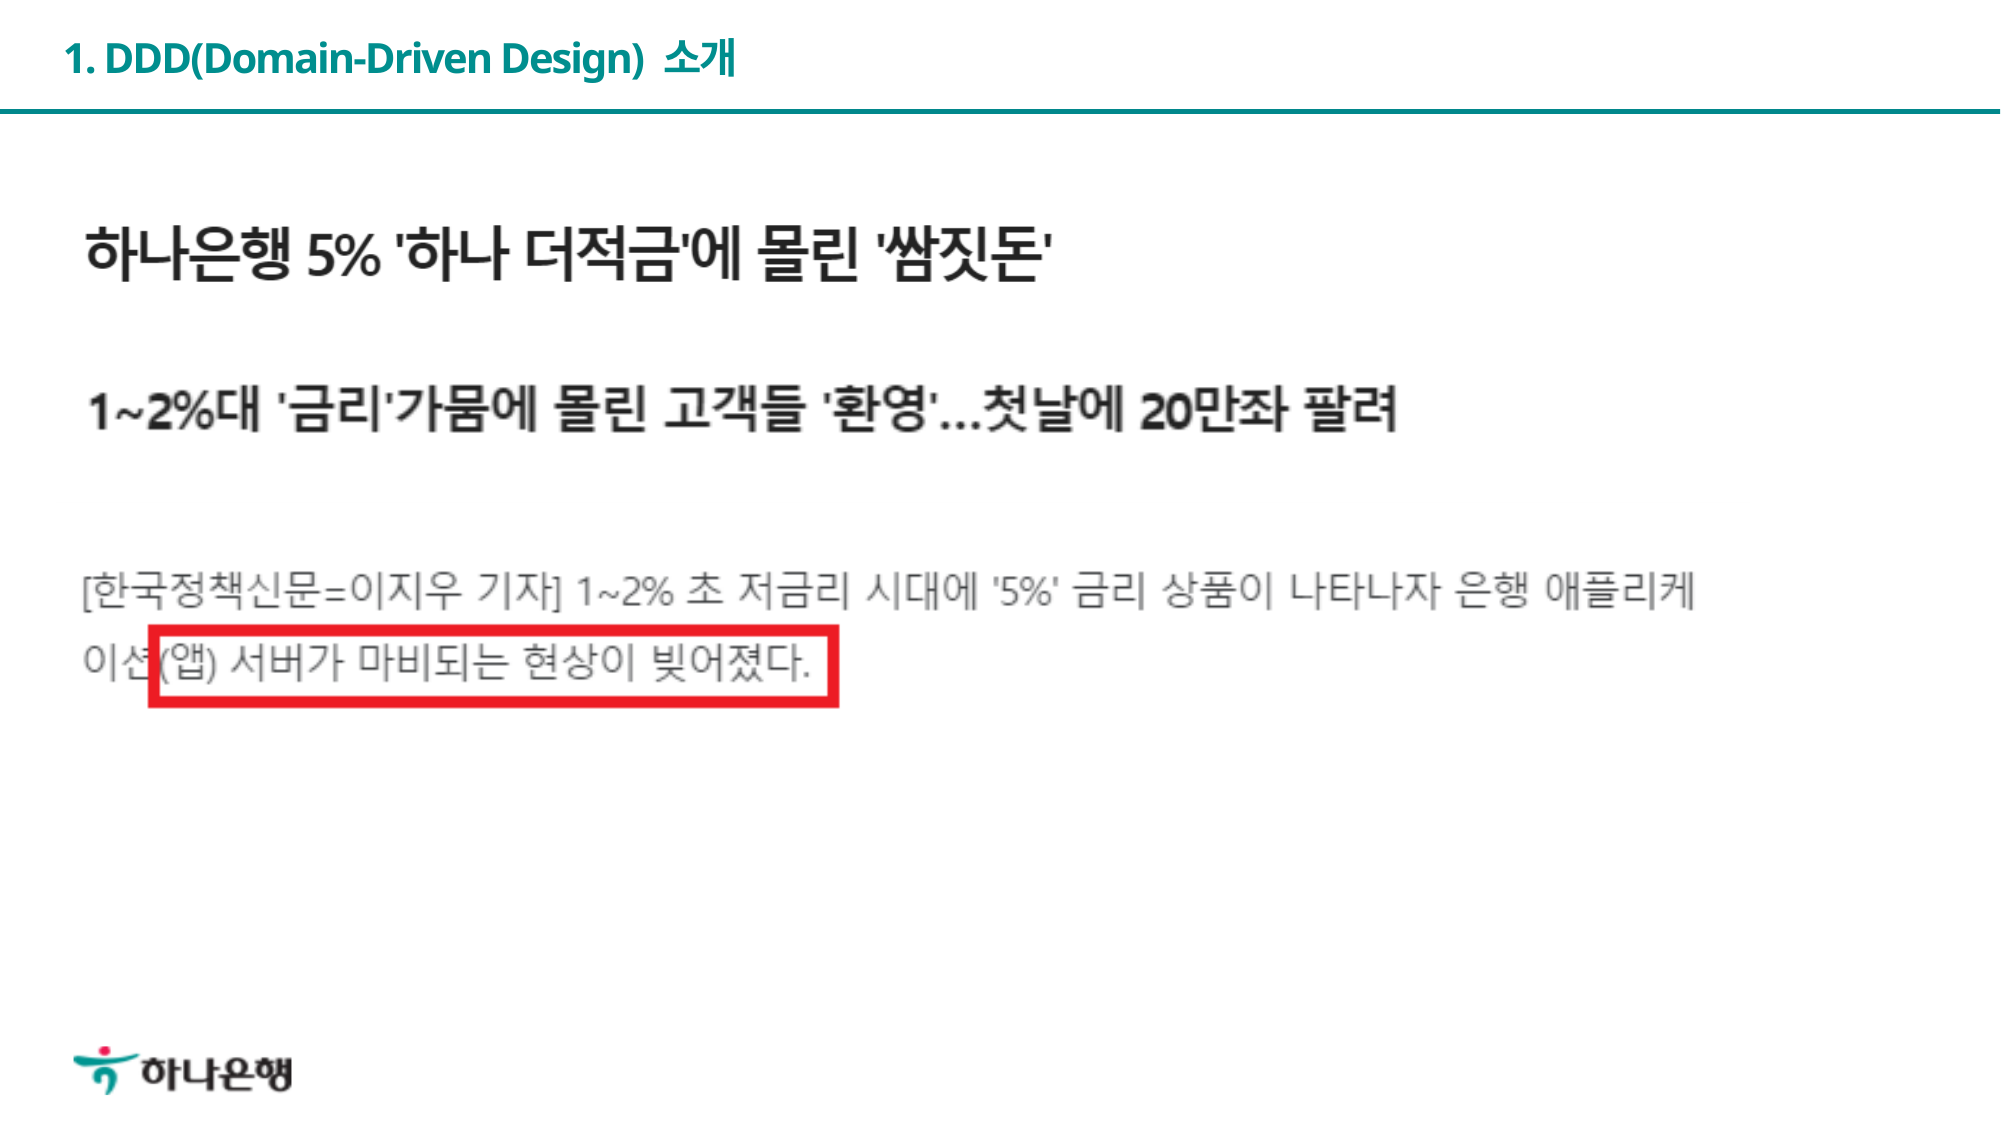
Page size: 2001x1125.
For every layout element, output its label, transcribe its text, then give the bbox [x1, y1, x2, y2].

picture [71, 195, 1114, 311]
title 1. DDD(Domain-Driven Design) 소개 [56, 11, 1942, 108]
picture [56, 501, 1750, 735]
picture [56, 334, 1440, 464]
picture [62, 1038, 305, 1106]
